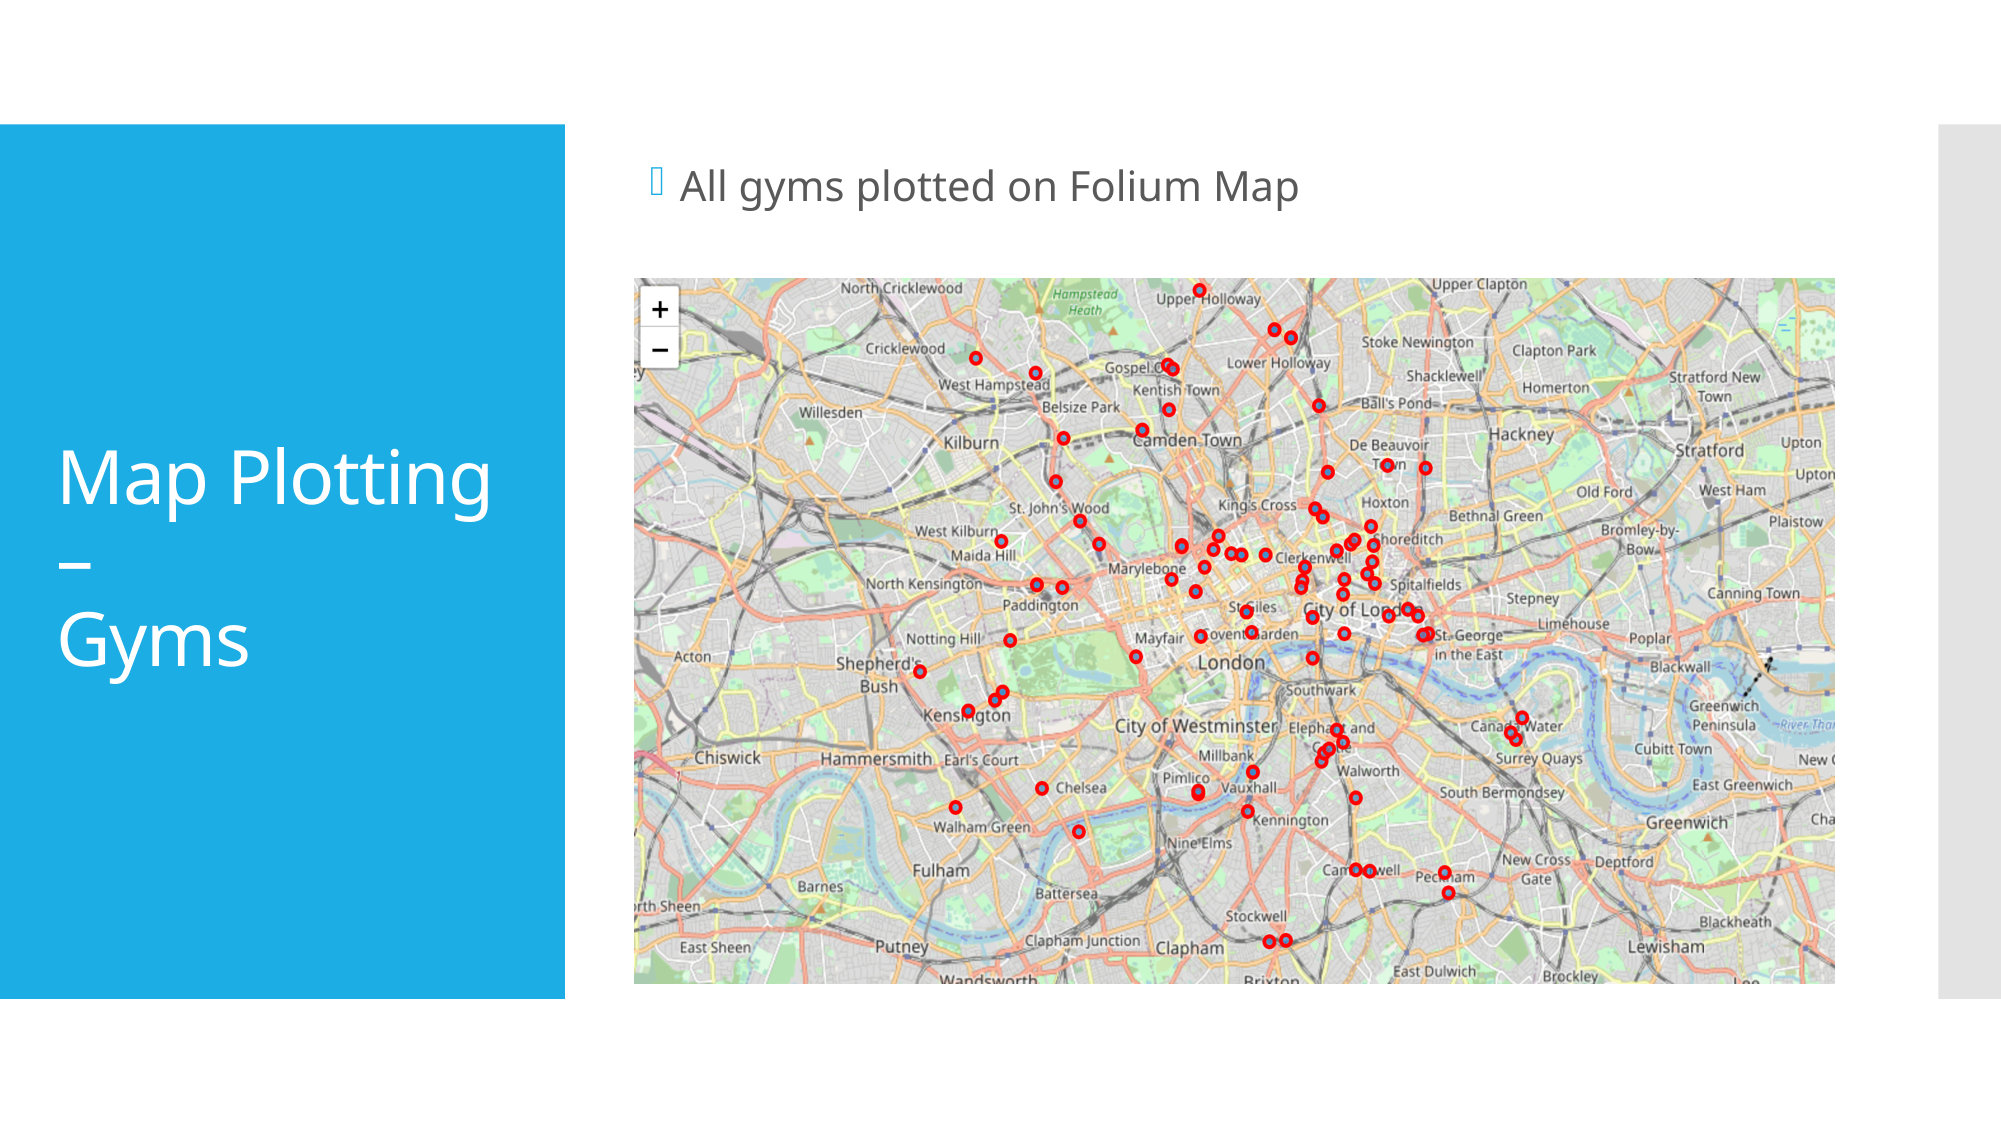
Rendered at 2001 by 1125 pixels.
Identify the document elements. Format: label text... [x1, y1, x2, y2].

title Map Plotting – Gyms [41, 184, 525, 940]
picture [634, 277, 1835, 984]
list All gyms plotted on Folium Map [634, 141, 1835, 234]
